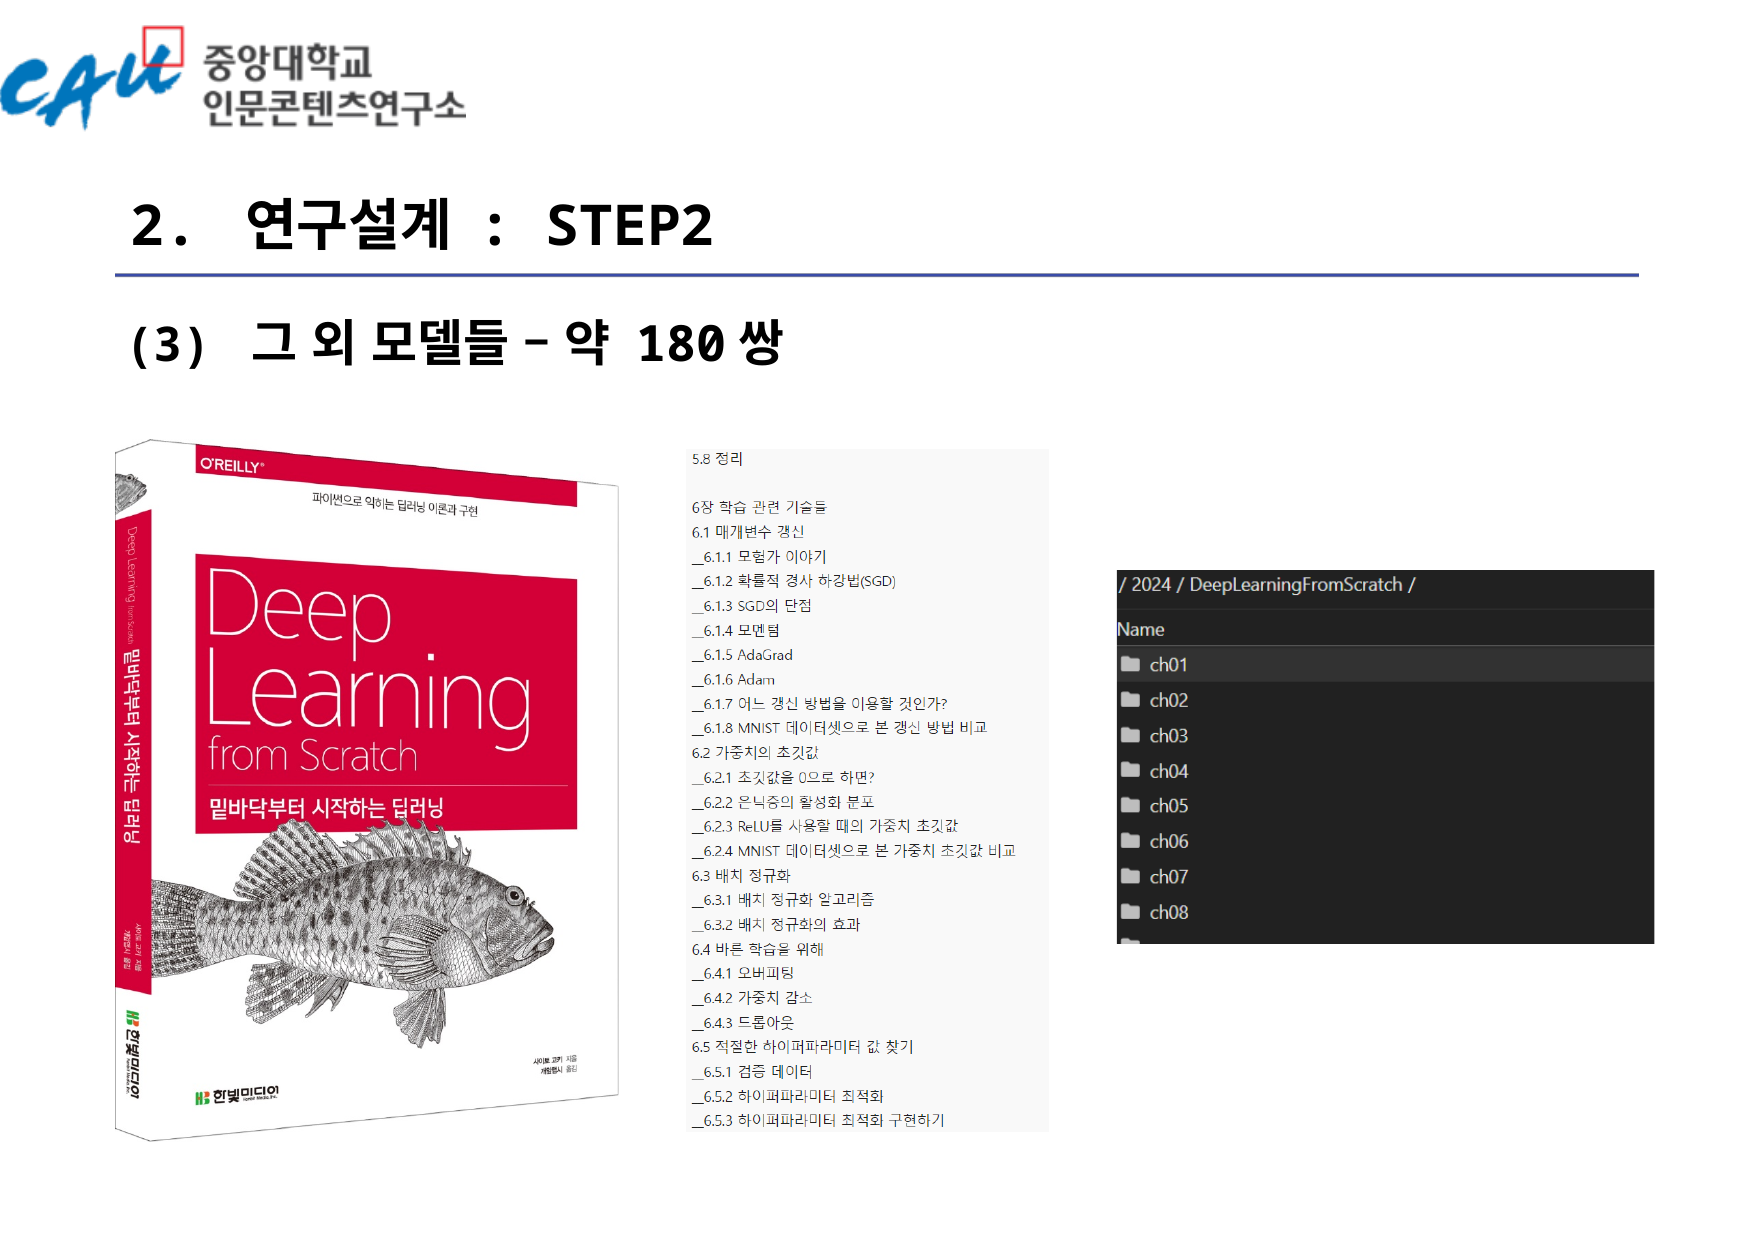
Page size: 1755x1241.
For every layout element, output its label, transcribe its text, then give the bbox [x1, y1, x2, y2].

picture [686, 448, 1050, 1132]
picture [115, 439, 619, 1142]
text_box 2. 연구설계 : STEP2 [115, 181, 1601, 265]
picture [1116, 570, 1655, 944]
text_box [115, 269, 1639, 282]
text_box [0, 0, 466, 175]
text_box (3) 그 외 모델들 – 약 180쌍 [110, 303, 1362, 379]
